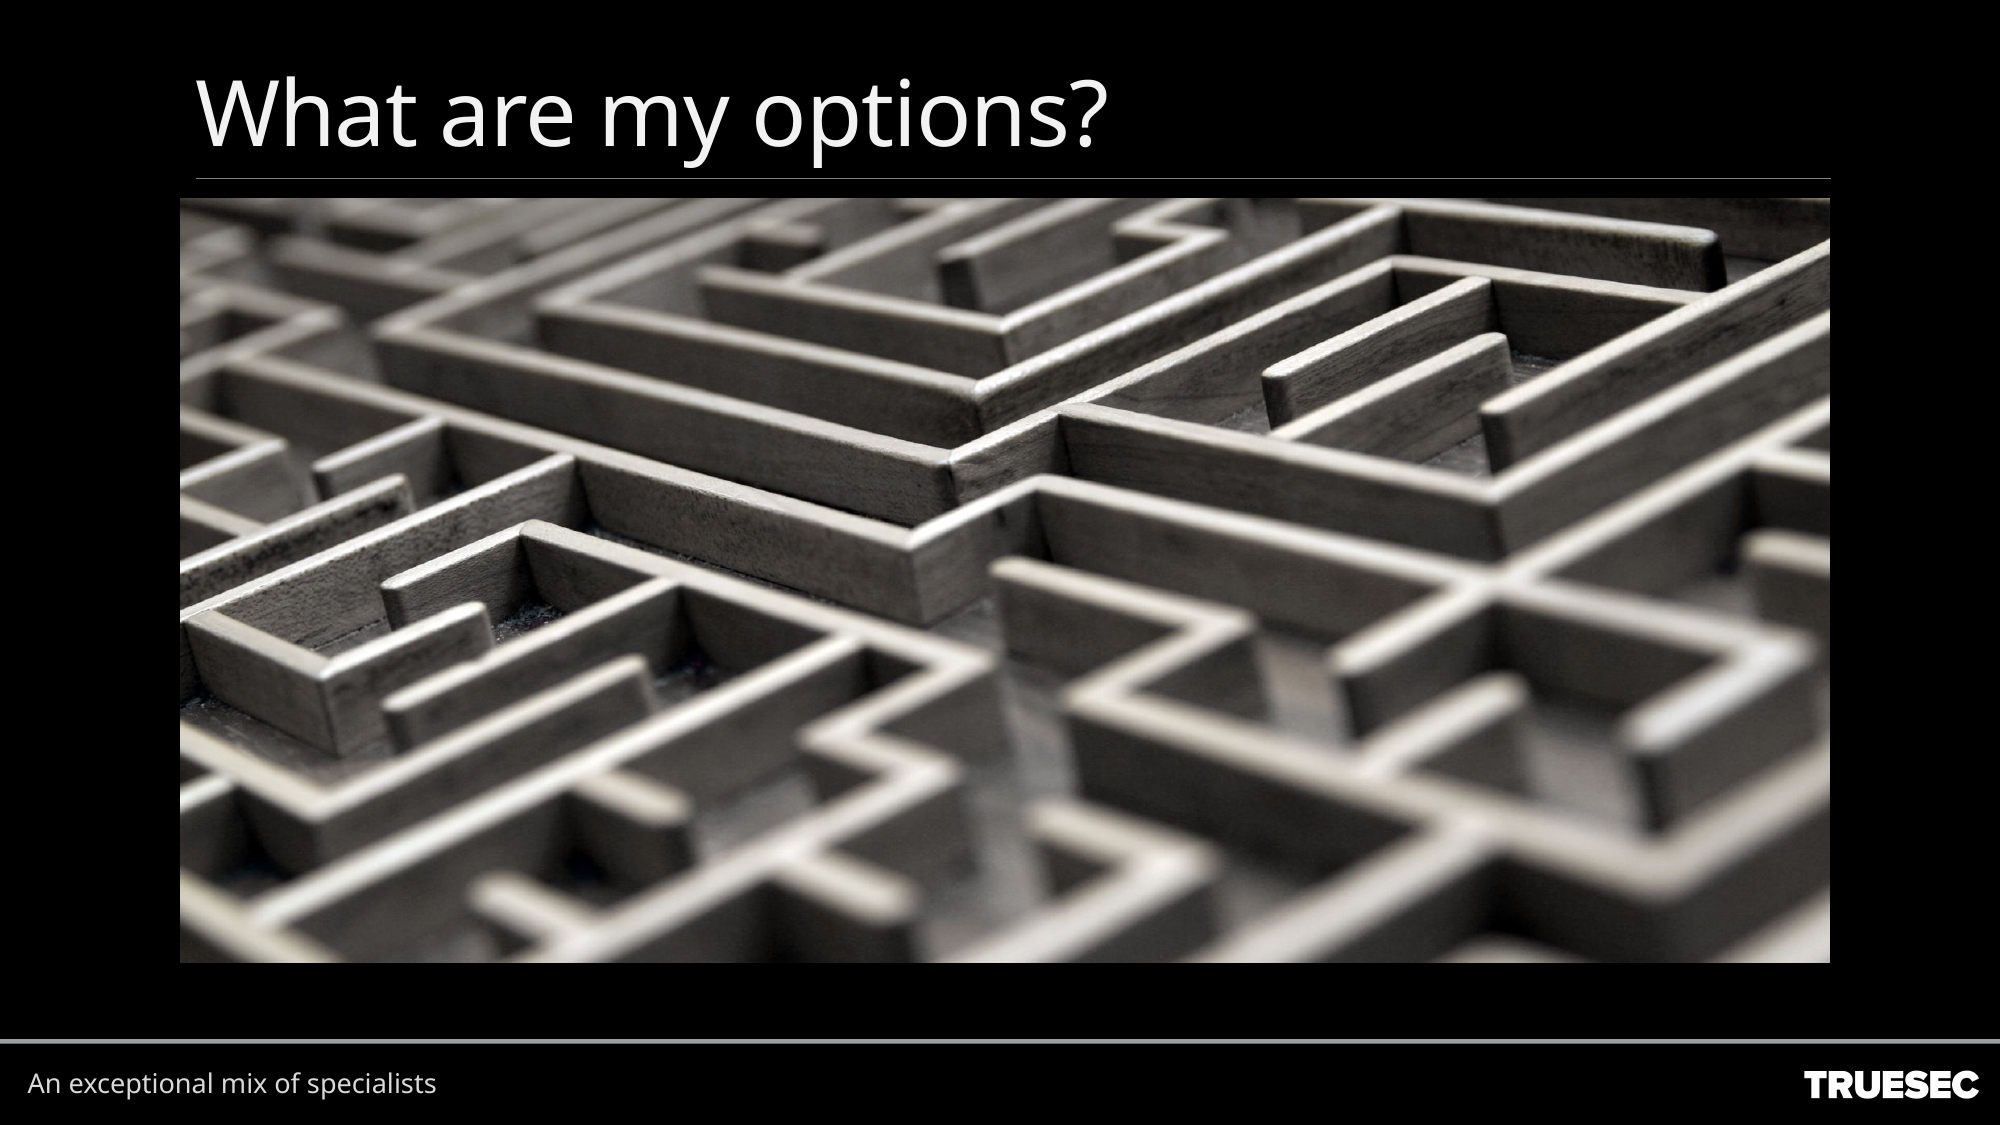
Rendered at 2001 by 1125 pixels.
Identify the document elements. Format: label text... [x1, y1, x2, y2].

picture [1804, 1067, 1979, 1101]
title What are my options? [180, 47, 1830, 173]
picture [179, 197, 1831, 963]
